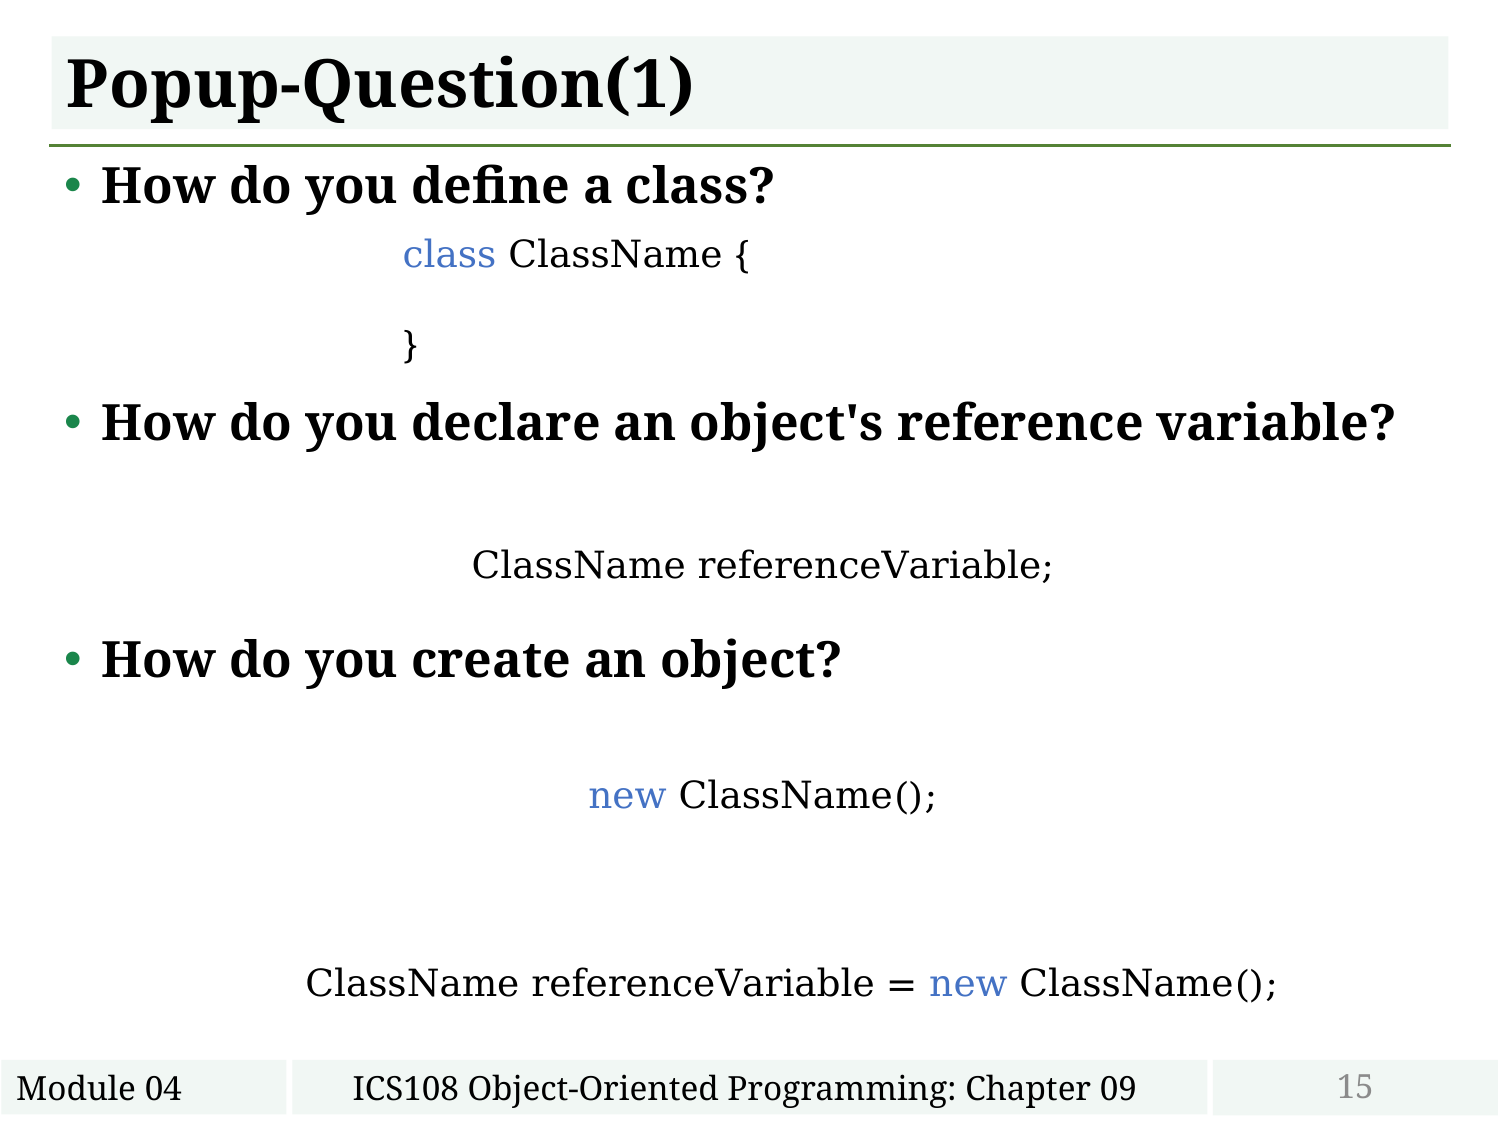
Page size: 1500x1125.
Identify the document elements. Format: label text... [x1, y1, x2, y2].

text_box class ClassName { } [387, 223, 1138, 373]
slide_number 15 [1212, 1059, 1498, 1116]
text_box new ClassName(); [573, 763, 953, 824]
text_box ClassName referenceVariable = new ClassName(); [290, 951, 1294, 1012]
text_box ClassName referenceVariable; [456, 533, 1070, 594]
title Popup-Question(1) [51, 36, 1449, 130]
list How do you define a class? How do you declare an object's reference variable? How do you create an object? [49, 153, 1451, 1044]
